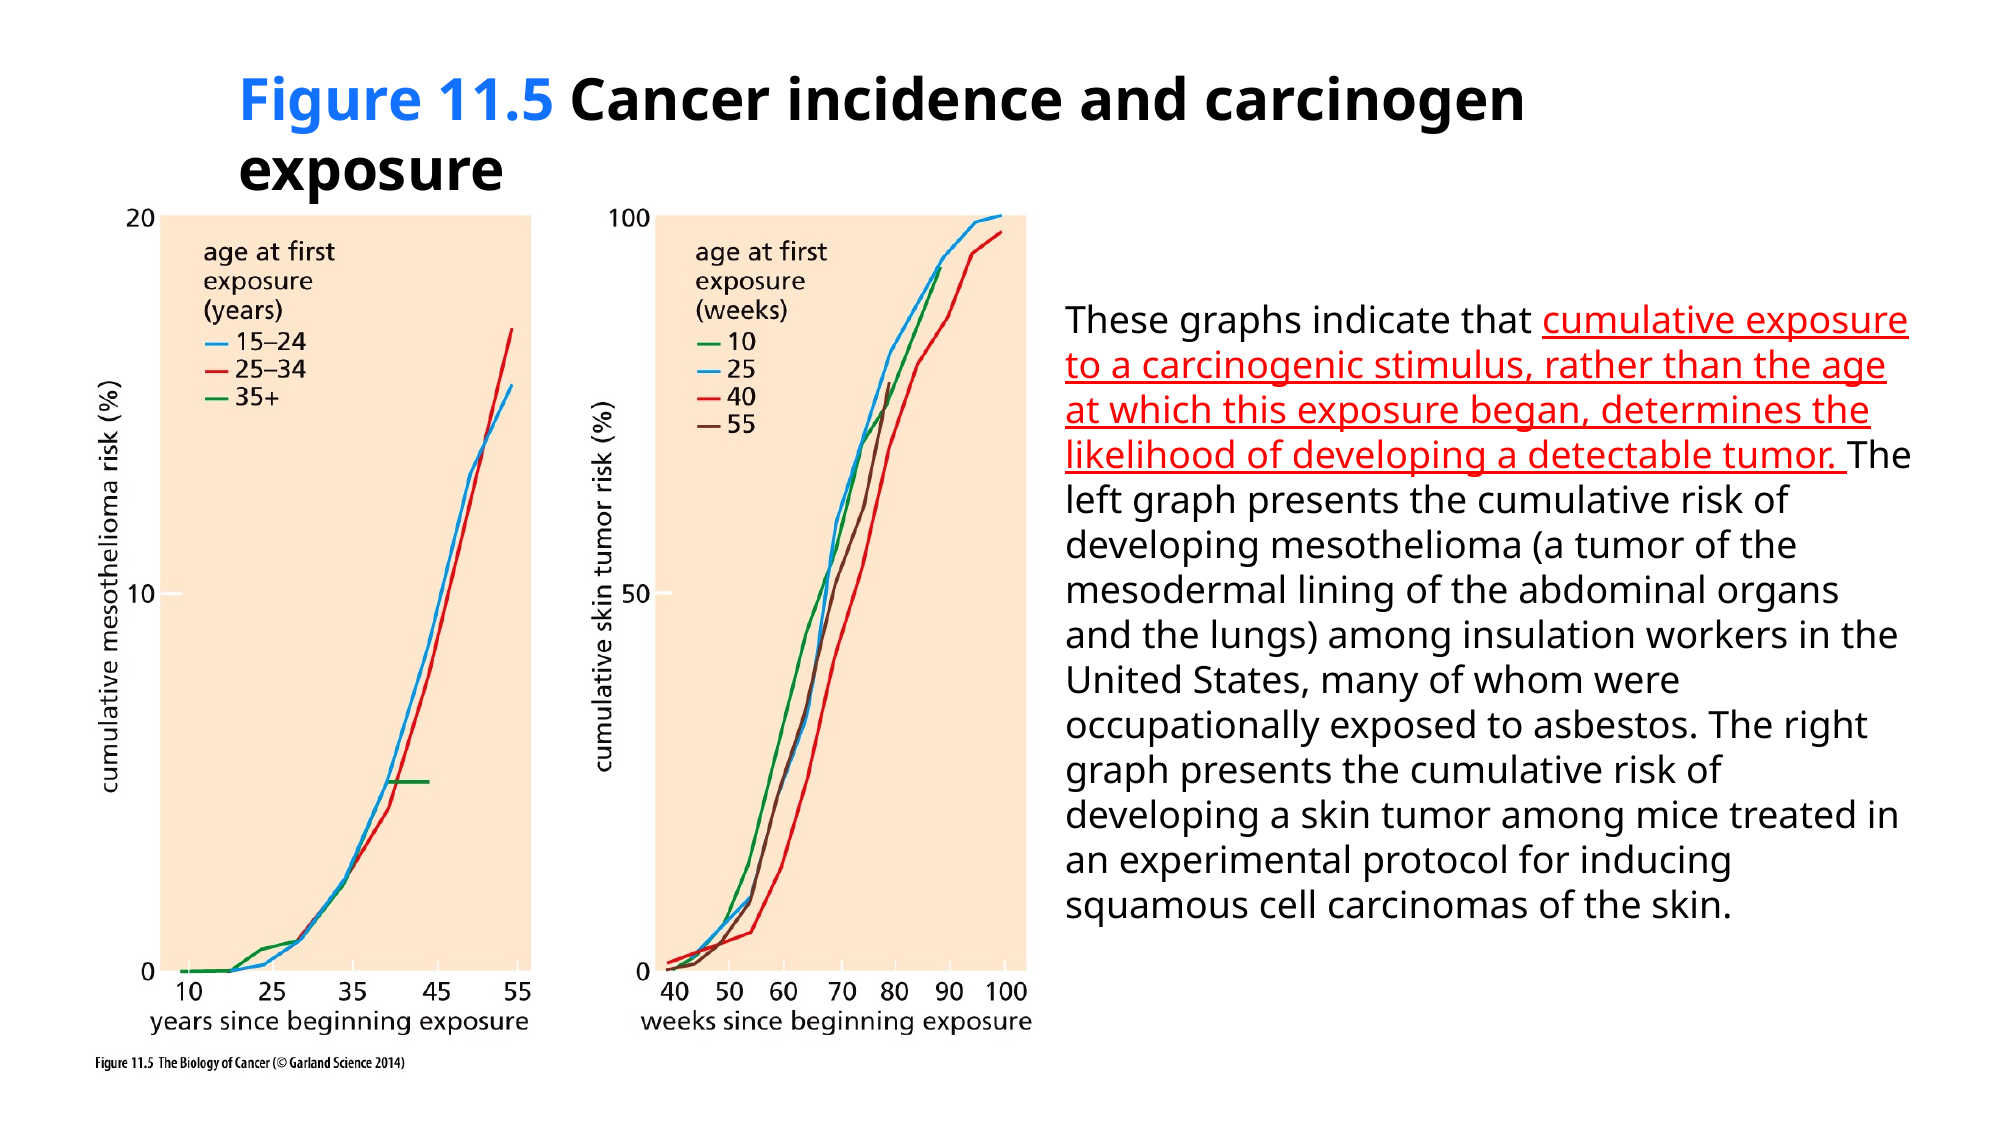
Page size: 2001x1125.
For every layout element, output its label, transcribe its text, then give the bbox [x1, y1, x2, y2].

picture [88, 199, 1040, 1074]
text_box These graphs indicate that cumulative exposure to a carcinogenic stimulus, rather than the age at which this exposure began, determines the likelihood of developing a detectable tumor. The left graph presents the cumulative risk of developing mesothelioma (a tumor of the mesodermal lining of the abdominal organs and the lungs) among insulation workers in the United States, many of whom were occupationally exposed to asbestos. The right graph presents the cumulative risk of developing a skin tumor among mice treated in an experimental protocol for inducing squamous cell carcinomas of the skin. [1050, 288, 1932, 934]
text_box Figure 11.5 Cancer incidence and carcinogen exposure [223, 54, 1806, 210]
